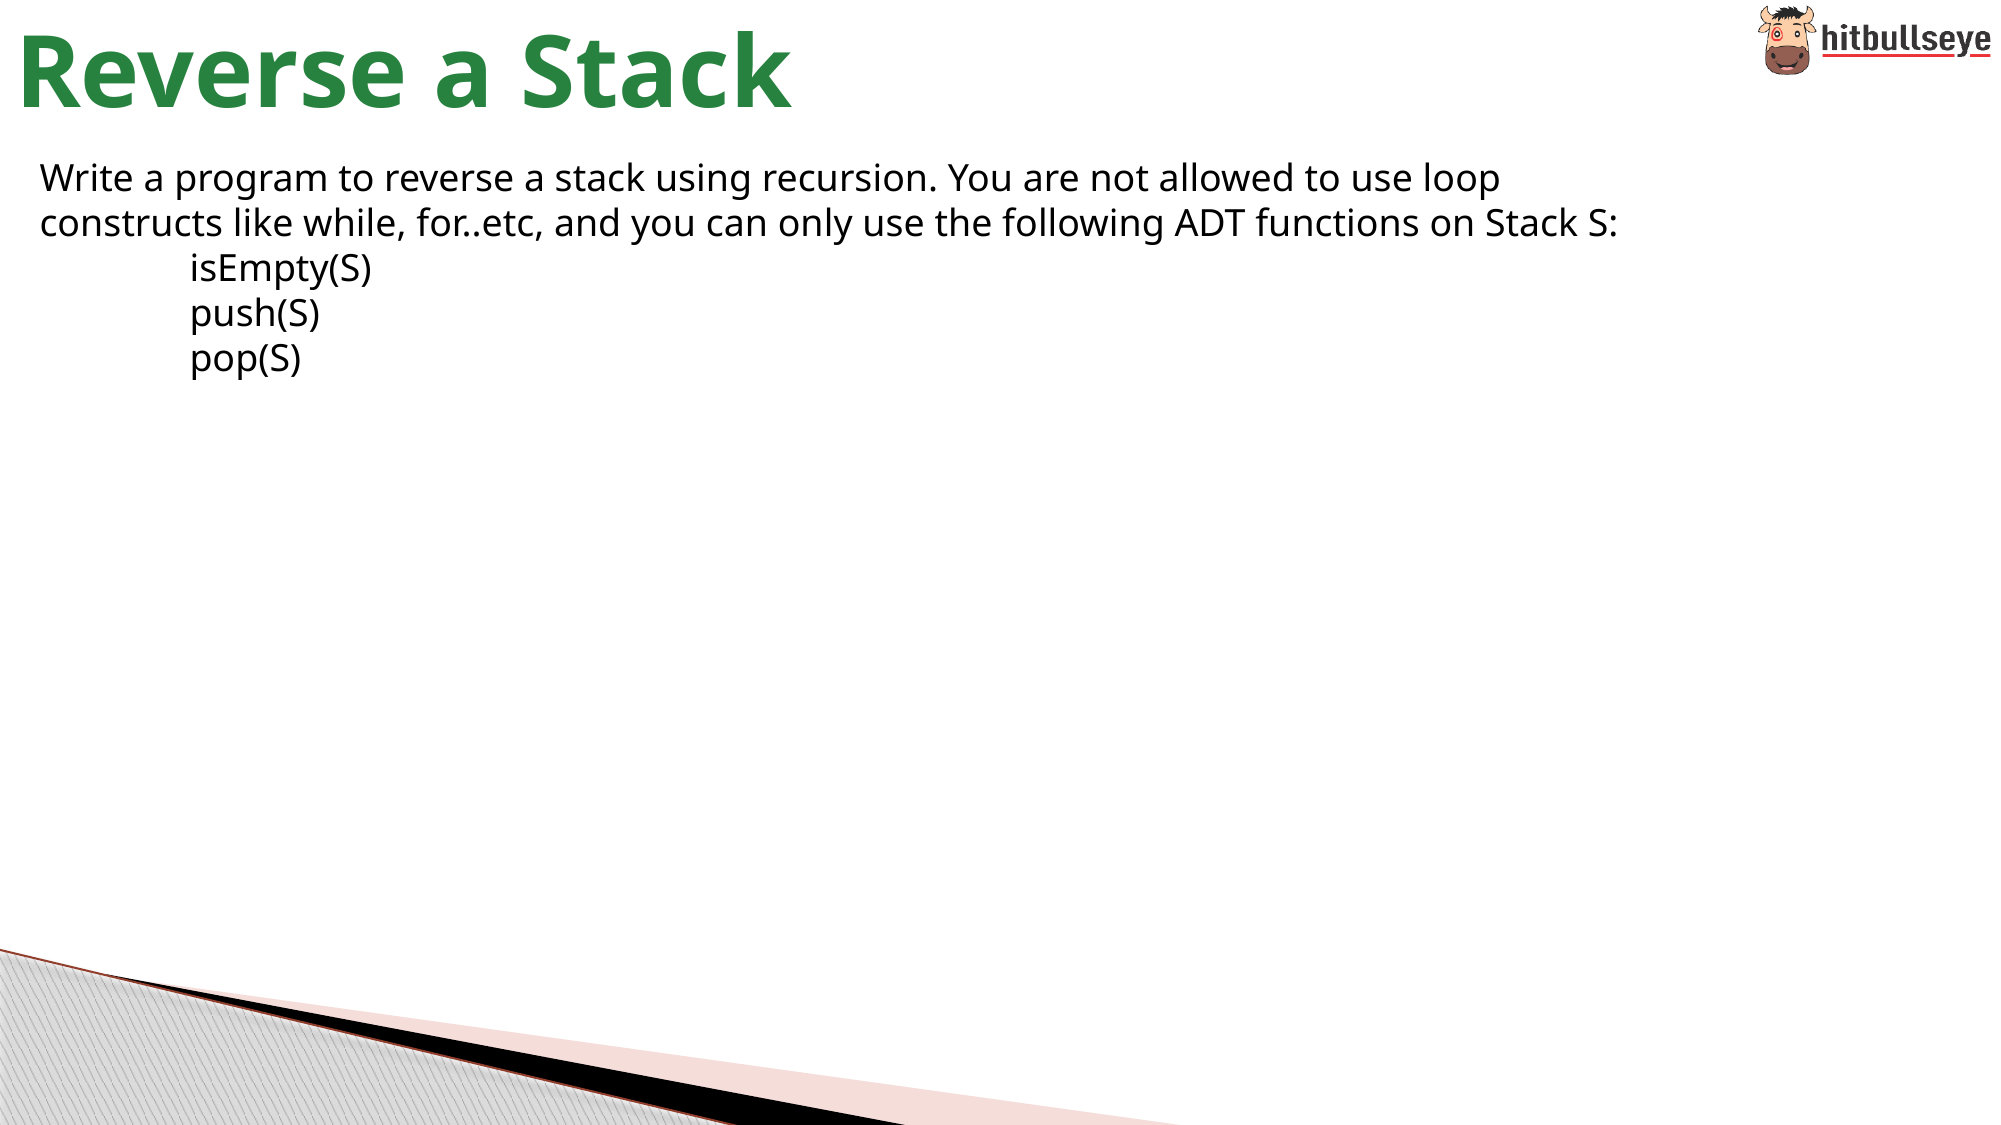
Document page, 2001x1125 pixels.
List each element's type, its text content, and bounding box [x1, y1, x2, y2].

text_box Write a program to reverse a stack using recursion. You are not allowed to use loop constructs like while, for..etc, and you can only use the following ADT functions on Stack S: isEmpty(S) push(S) pop(S) [24, 146, 1667, 387]
picture [1800, 0, 2000, 81]
title Reverse a Stack [0, 0, 1800, 137]
